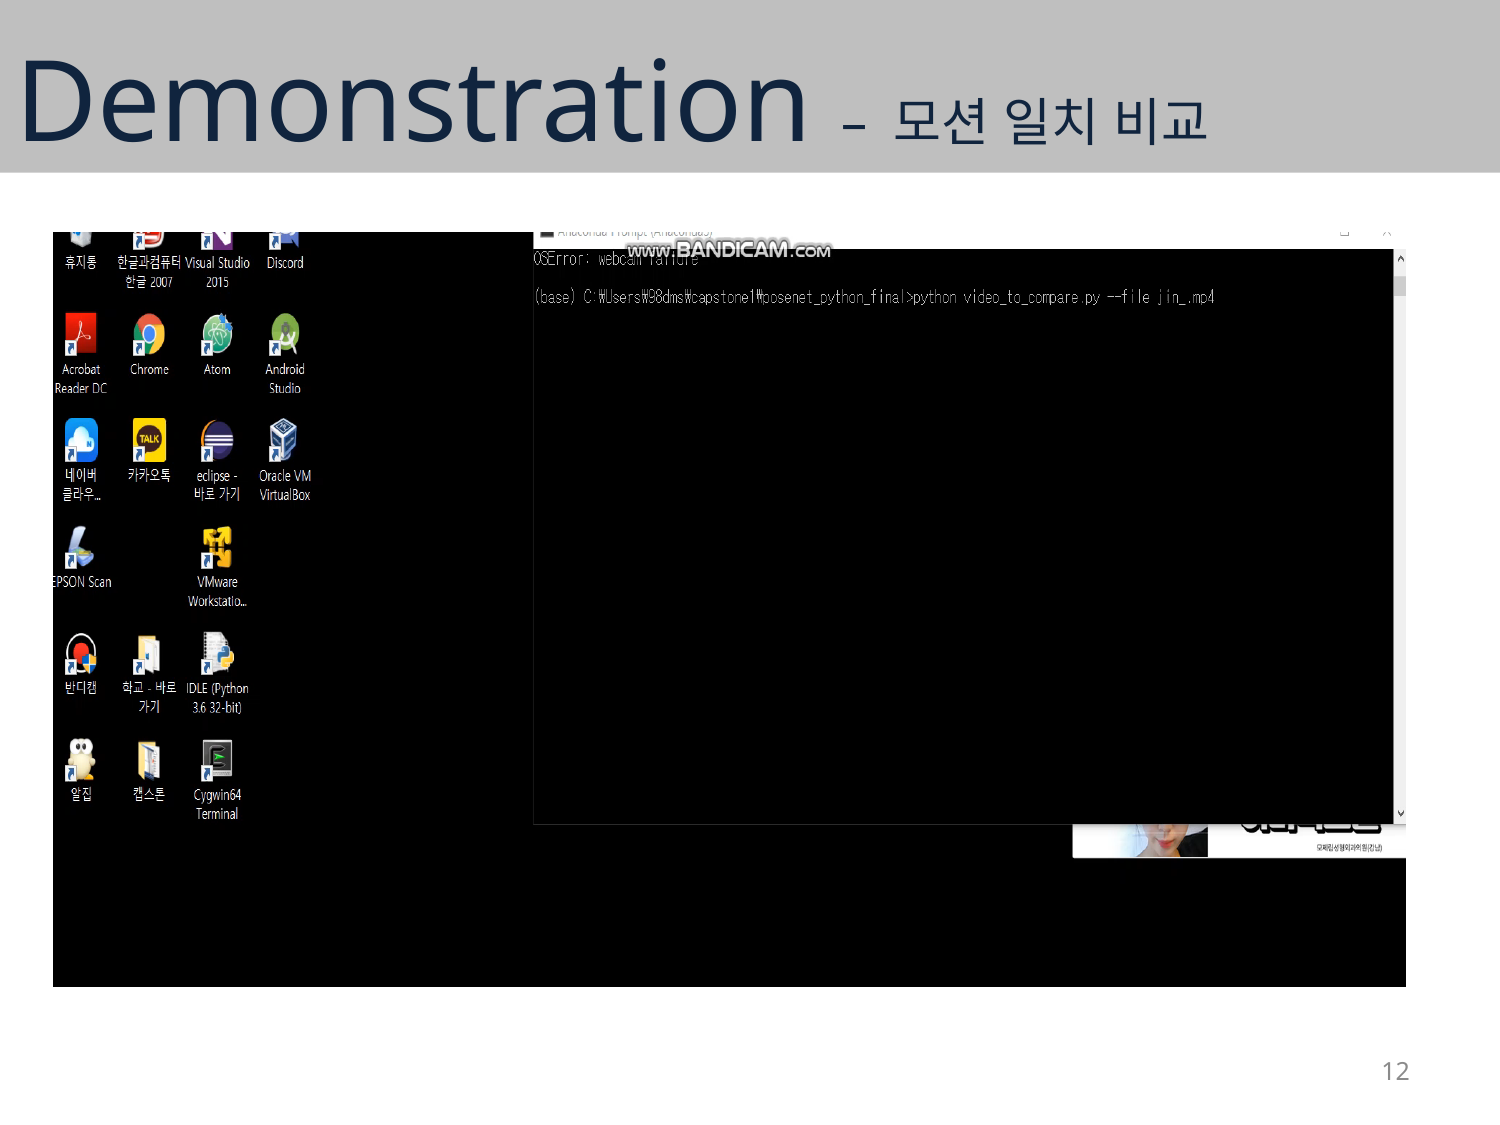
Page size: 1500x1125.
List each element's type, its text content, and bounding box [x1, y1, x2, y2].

text_box Demonstration – 모션 일치 비교 [0, 21, 1224, 171]
slide_number 12 [1074, 1042, 1425, 1103]
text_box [52, 231, 1407, 988]
text_box [0, 0, 1500, 175]
